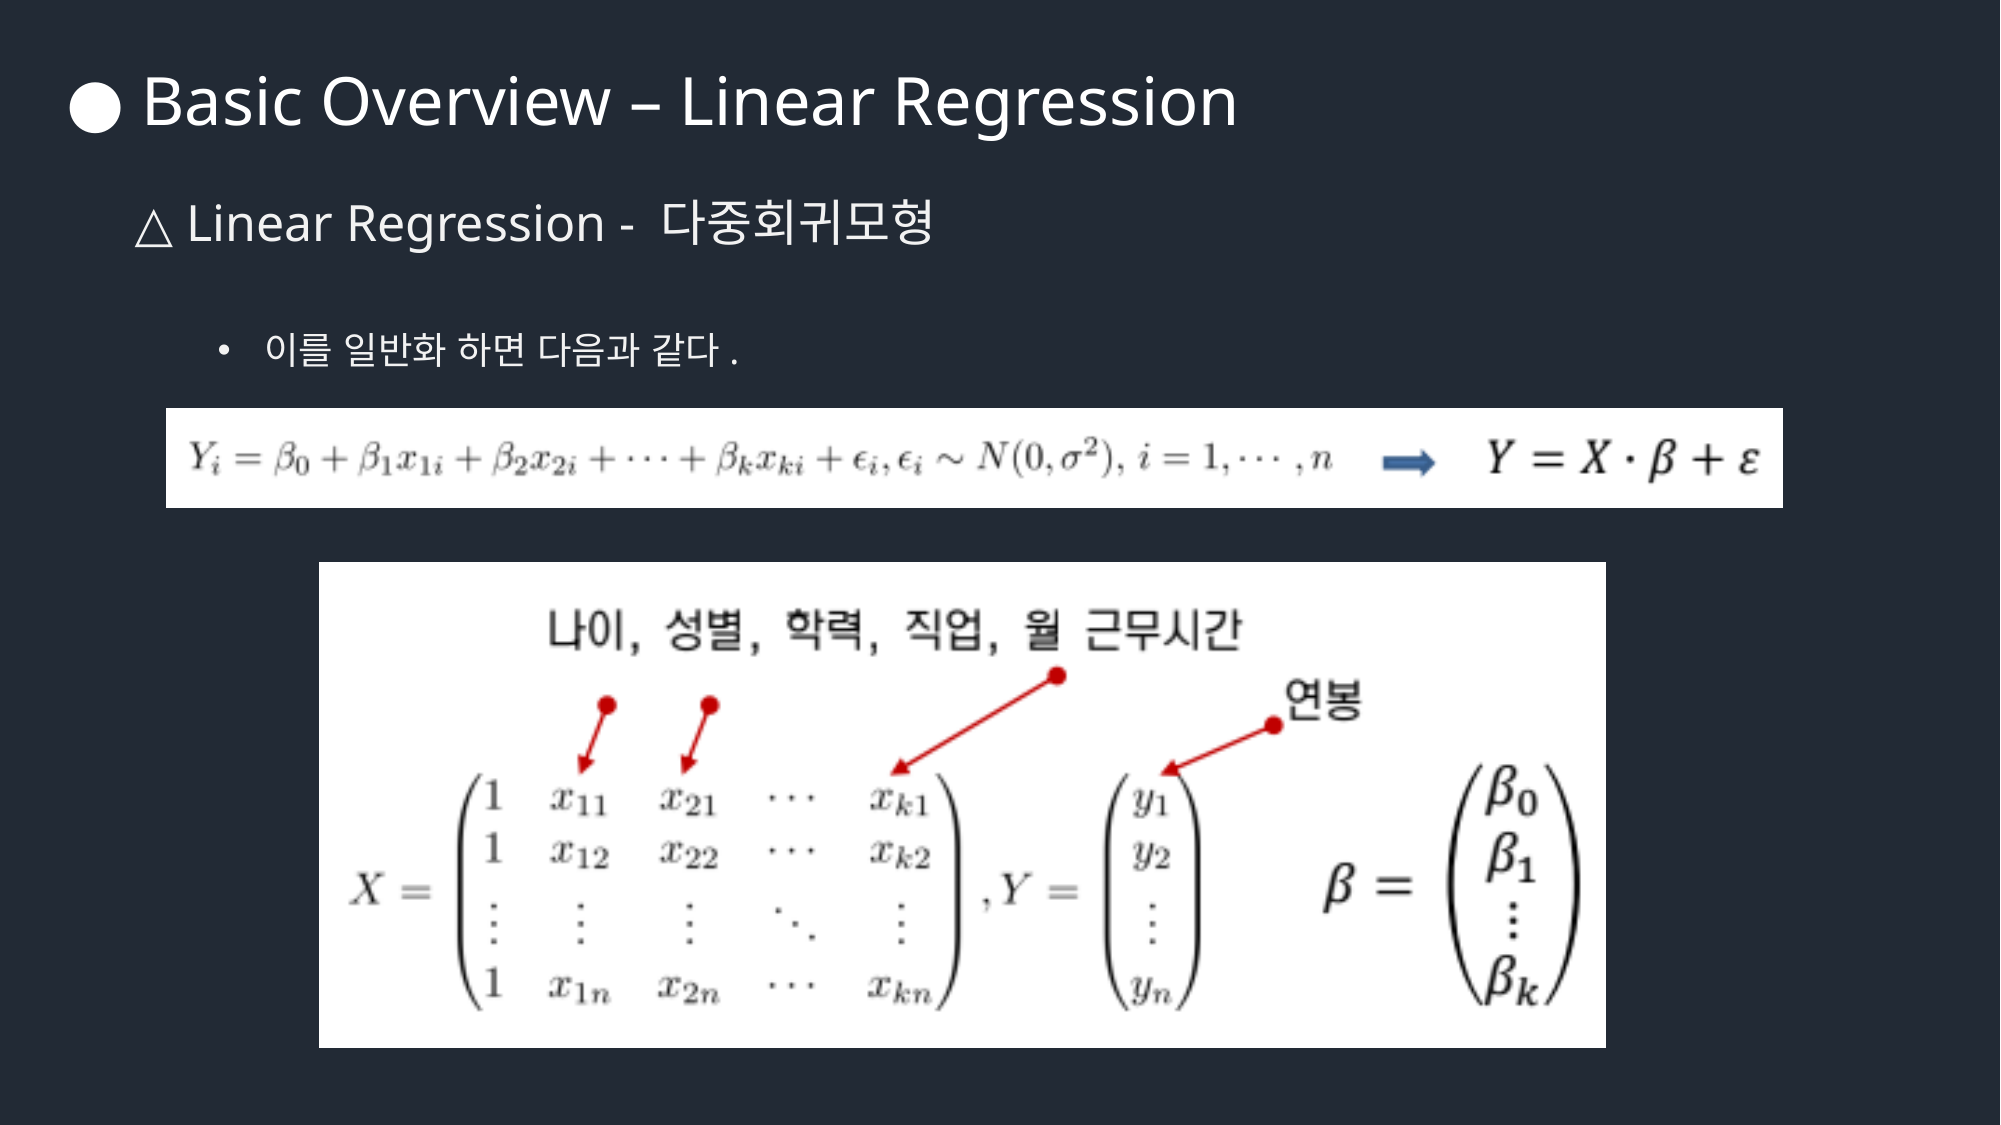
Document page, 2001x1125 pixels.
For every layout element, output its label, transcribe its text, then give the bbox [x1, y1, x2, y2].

text_box ● Basic Overview – Linear Regression [51, 51, 1415, 146]
picture [166, 408, 1783, 508]
text_box 이를 일반화 하면 다음과 같다. [202, 296, 1866, 380]
text_box △ Linear Regression - 다중회귀모형 [119, 184, 1783, 259]
picture [318, 562, 1606, 1048]
